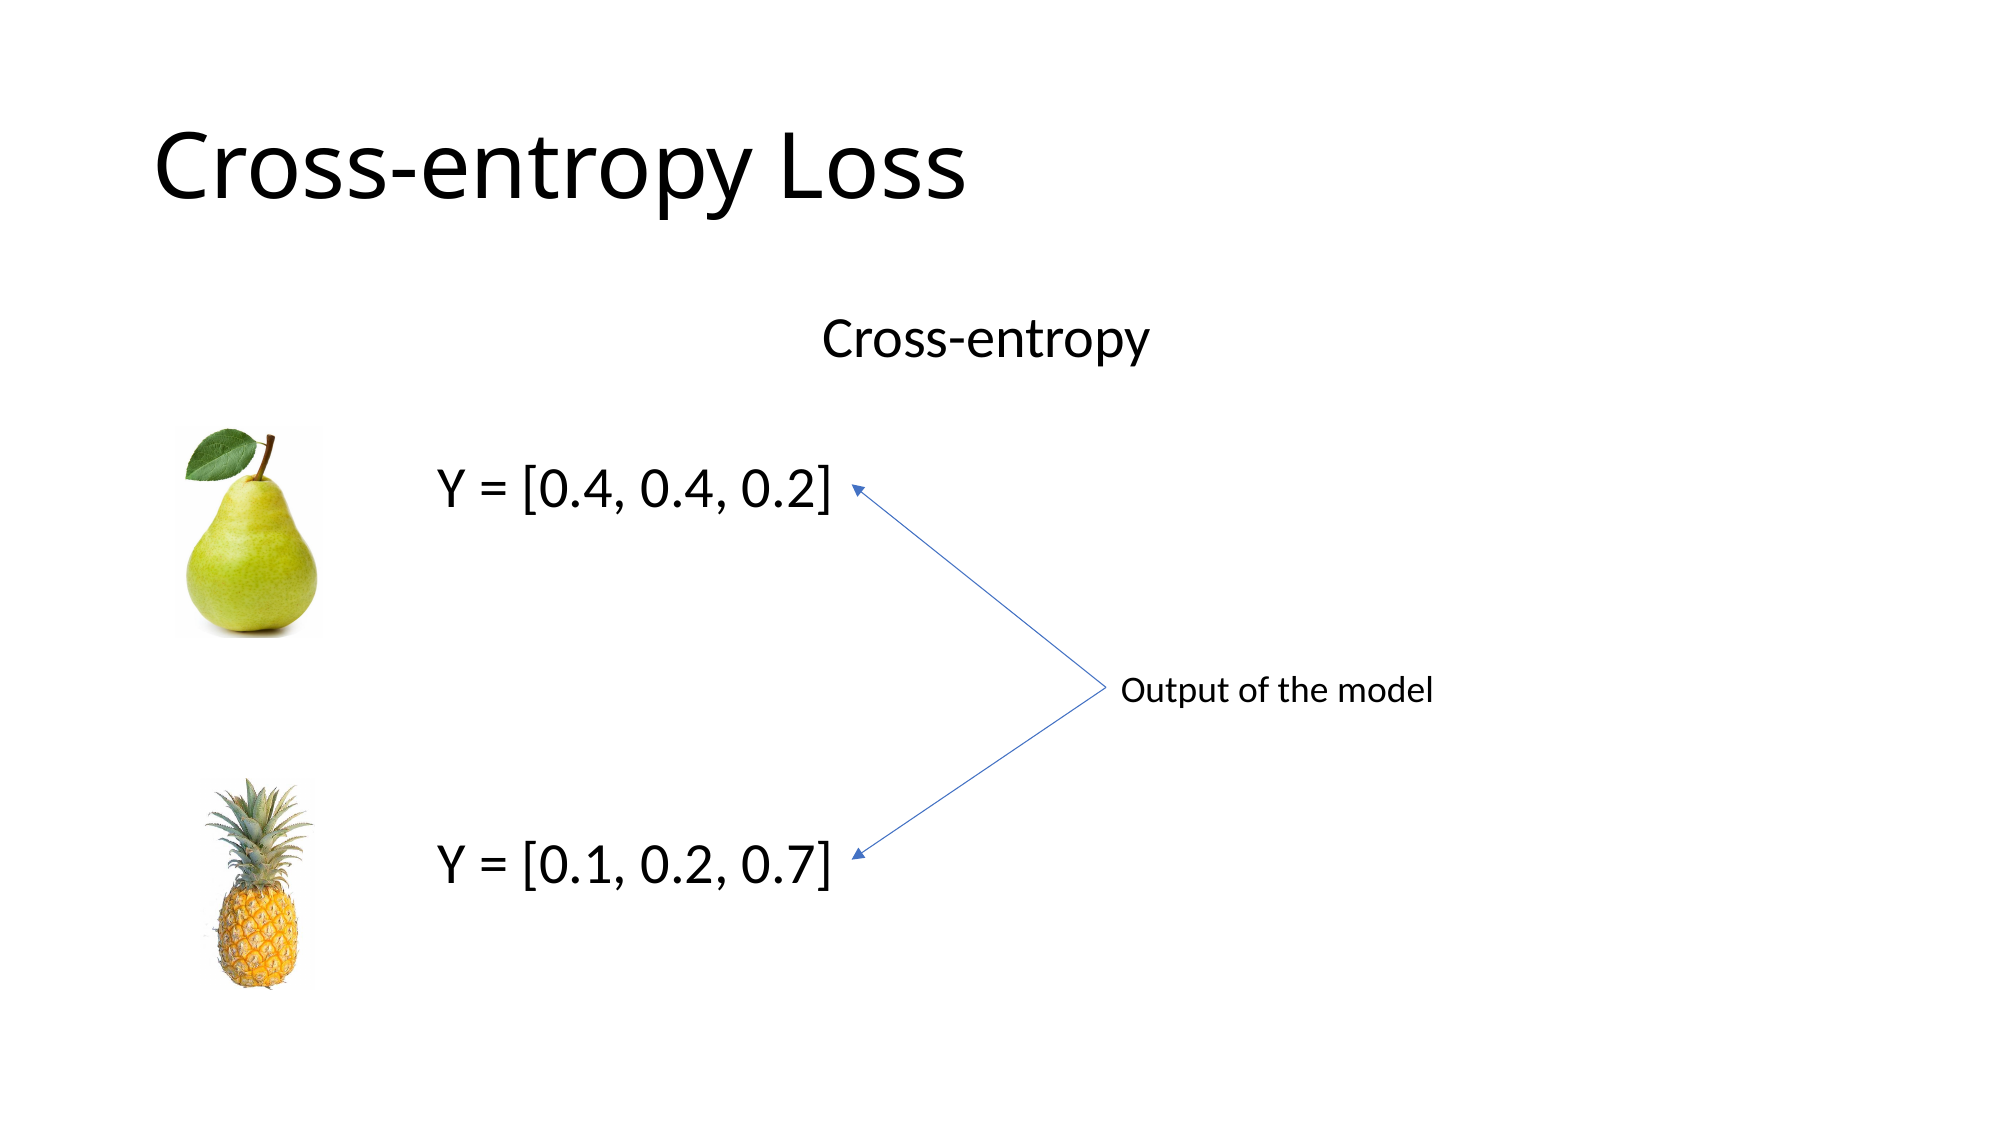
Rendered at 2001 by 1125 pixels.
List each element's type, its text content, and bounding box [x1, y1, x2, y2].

title Cross-entropy Loss [137, 59, 1863, 278]
text_box Y = [0.4, 0.4, 0.2] [422, 441, 852, 527]
picture [199, 778, 315, 990]
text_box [851, 687, 1106, 861]
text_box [851, 484, 1106, 687]
text_box Y = [0.1, 0.2, 0.7] [422, 817, 852, 903]
picture [175, 426, 323, 638]
text_box Output of the model [1106, 657, 1492, 718]
